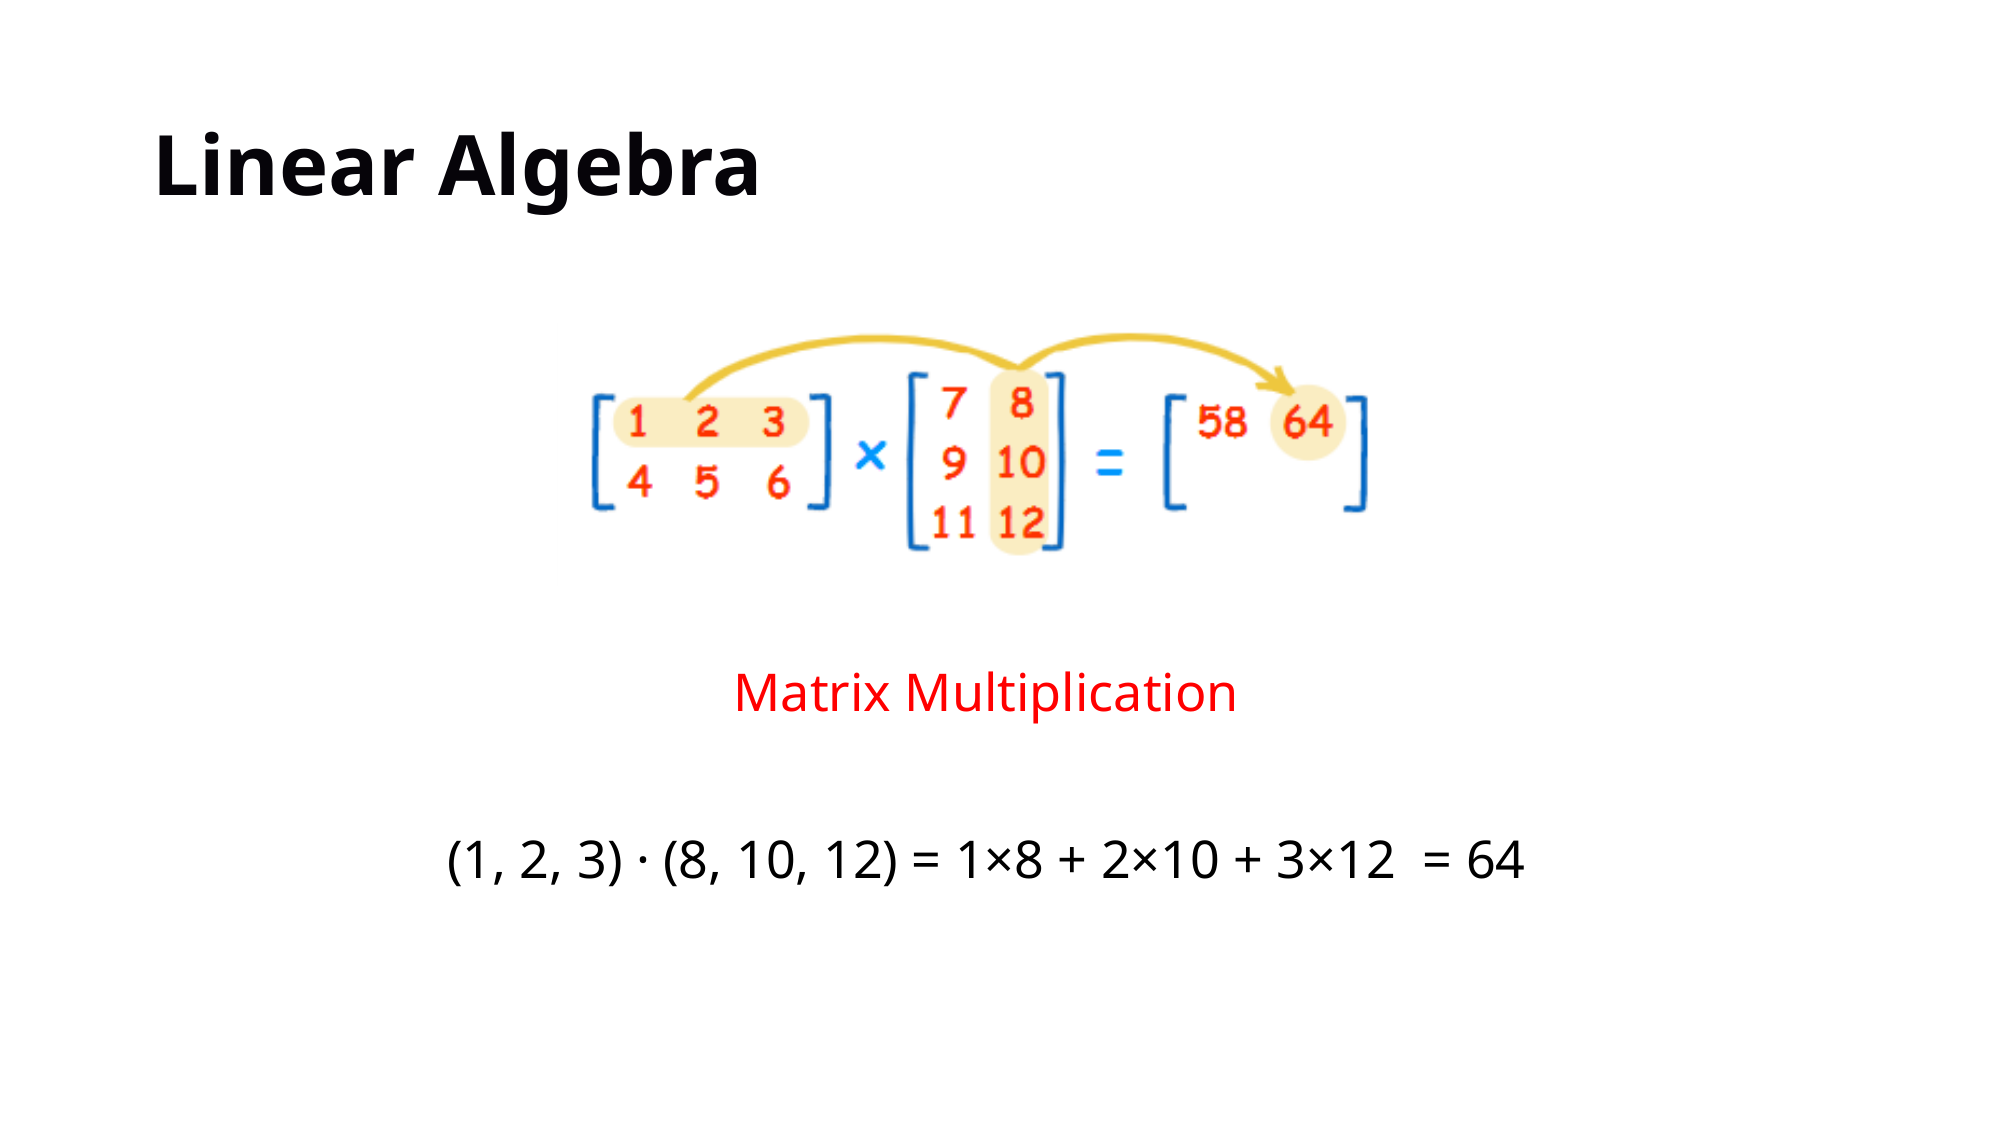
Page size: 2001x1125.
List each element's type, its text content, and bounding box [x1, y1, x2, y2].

picture [555, 323, 1409, 586]
title Linear Algebra [137, 59, 1863, 278]
text_box (1, 2, 3) · (8, 10, 12) = 1×8 + 2×10 + 3×12 = 64 [123, 819, 1849, 897]
text_box Matrix Multiplication [486, 652, 1487, 730]
